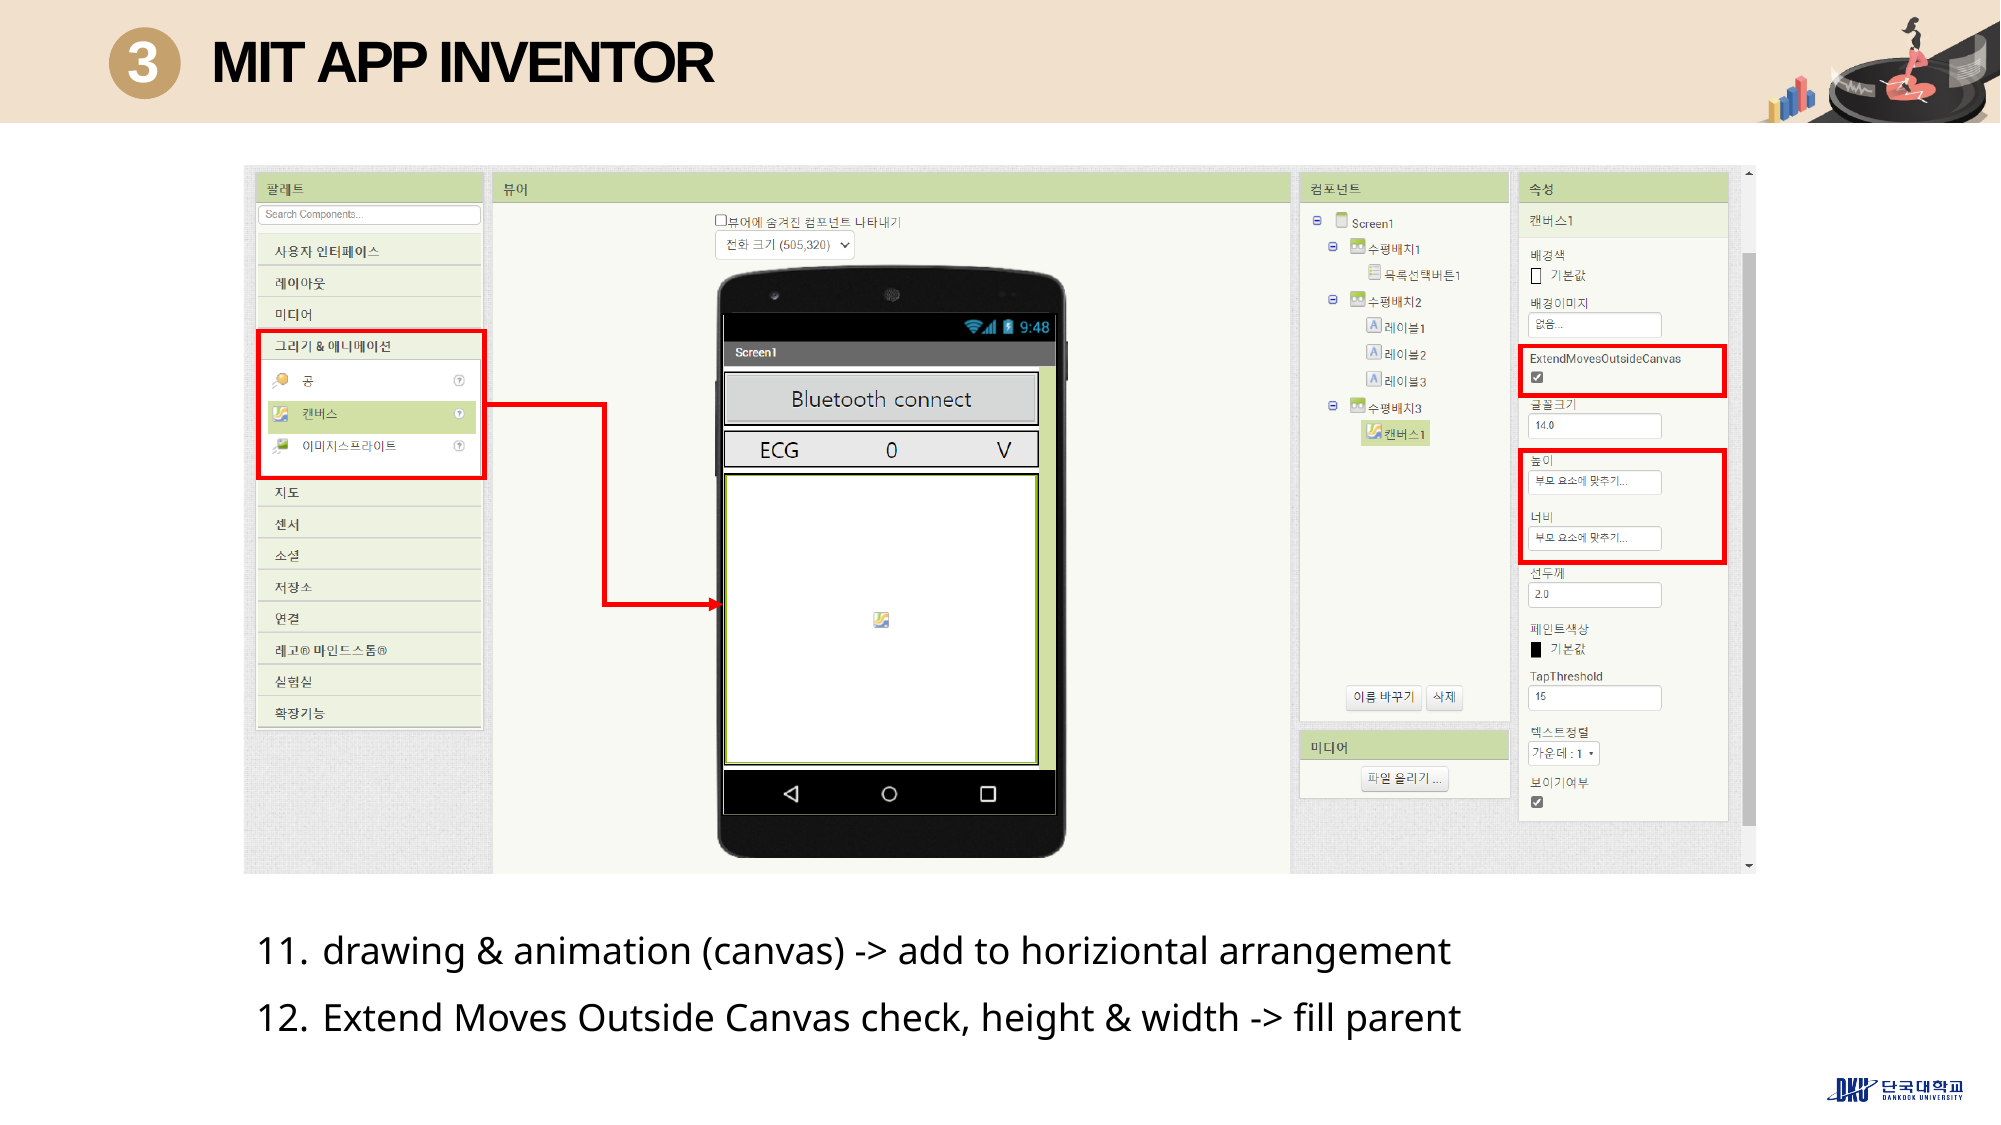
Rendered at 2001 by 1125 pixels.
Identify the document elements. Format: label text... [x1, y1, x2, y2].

picture [0, 0, 2000, 1125]
text_box MIT APP INVENTOR [181, 17, 739, 102]
text_box drawing & animation (canvas) -> add to horiziontal arrangement Extend Moves Outside Canvas check, height & width -> fill parent [241, 896, 1747, 1047]
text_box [484, 404, 723, 605]
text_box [108, 17, 181, 103]
